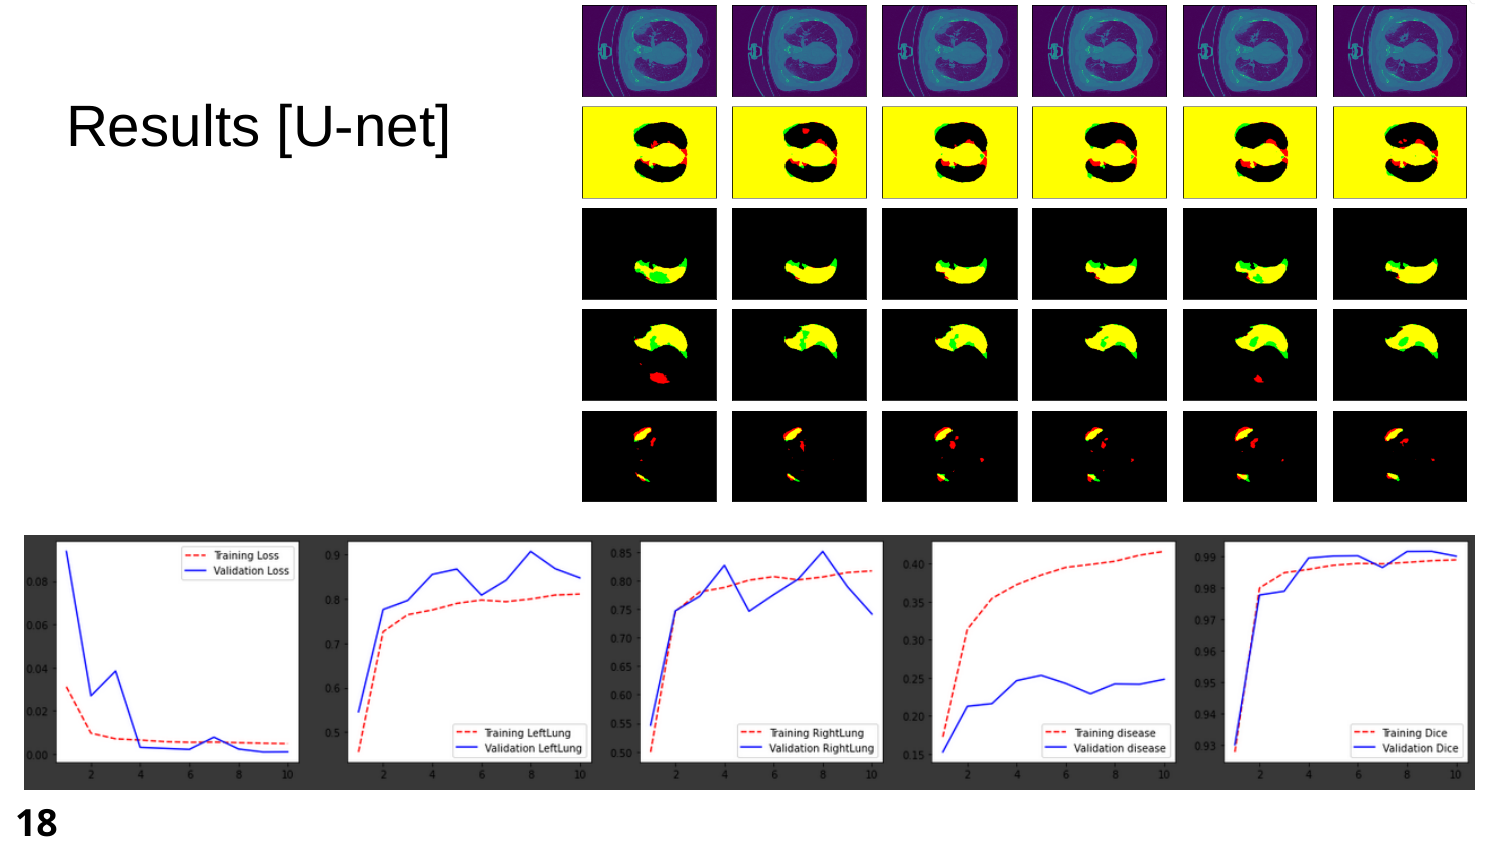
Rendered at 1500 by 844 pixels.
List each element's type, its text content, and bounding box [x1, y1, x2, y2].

picture [24, 535, 1476, 790]
text_box 18 [0, 784, 93, 830]
picture [576, 0, 1476, 511]
title Results [U-net] [51, 72, 570, 167]
